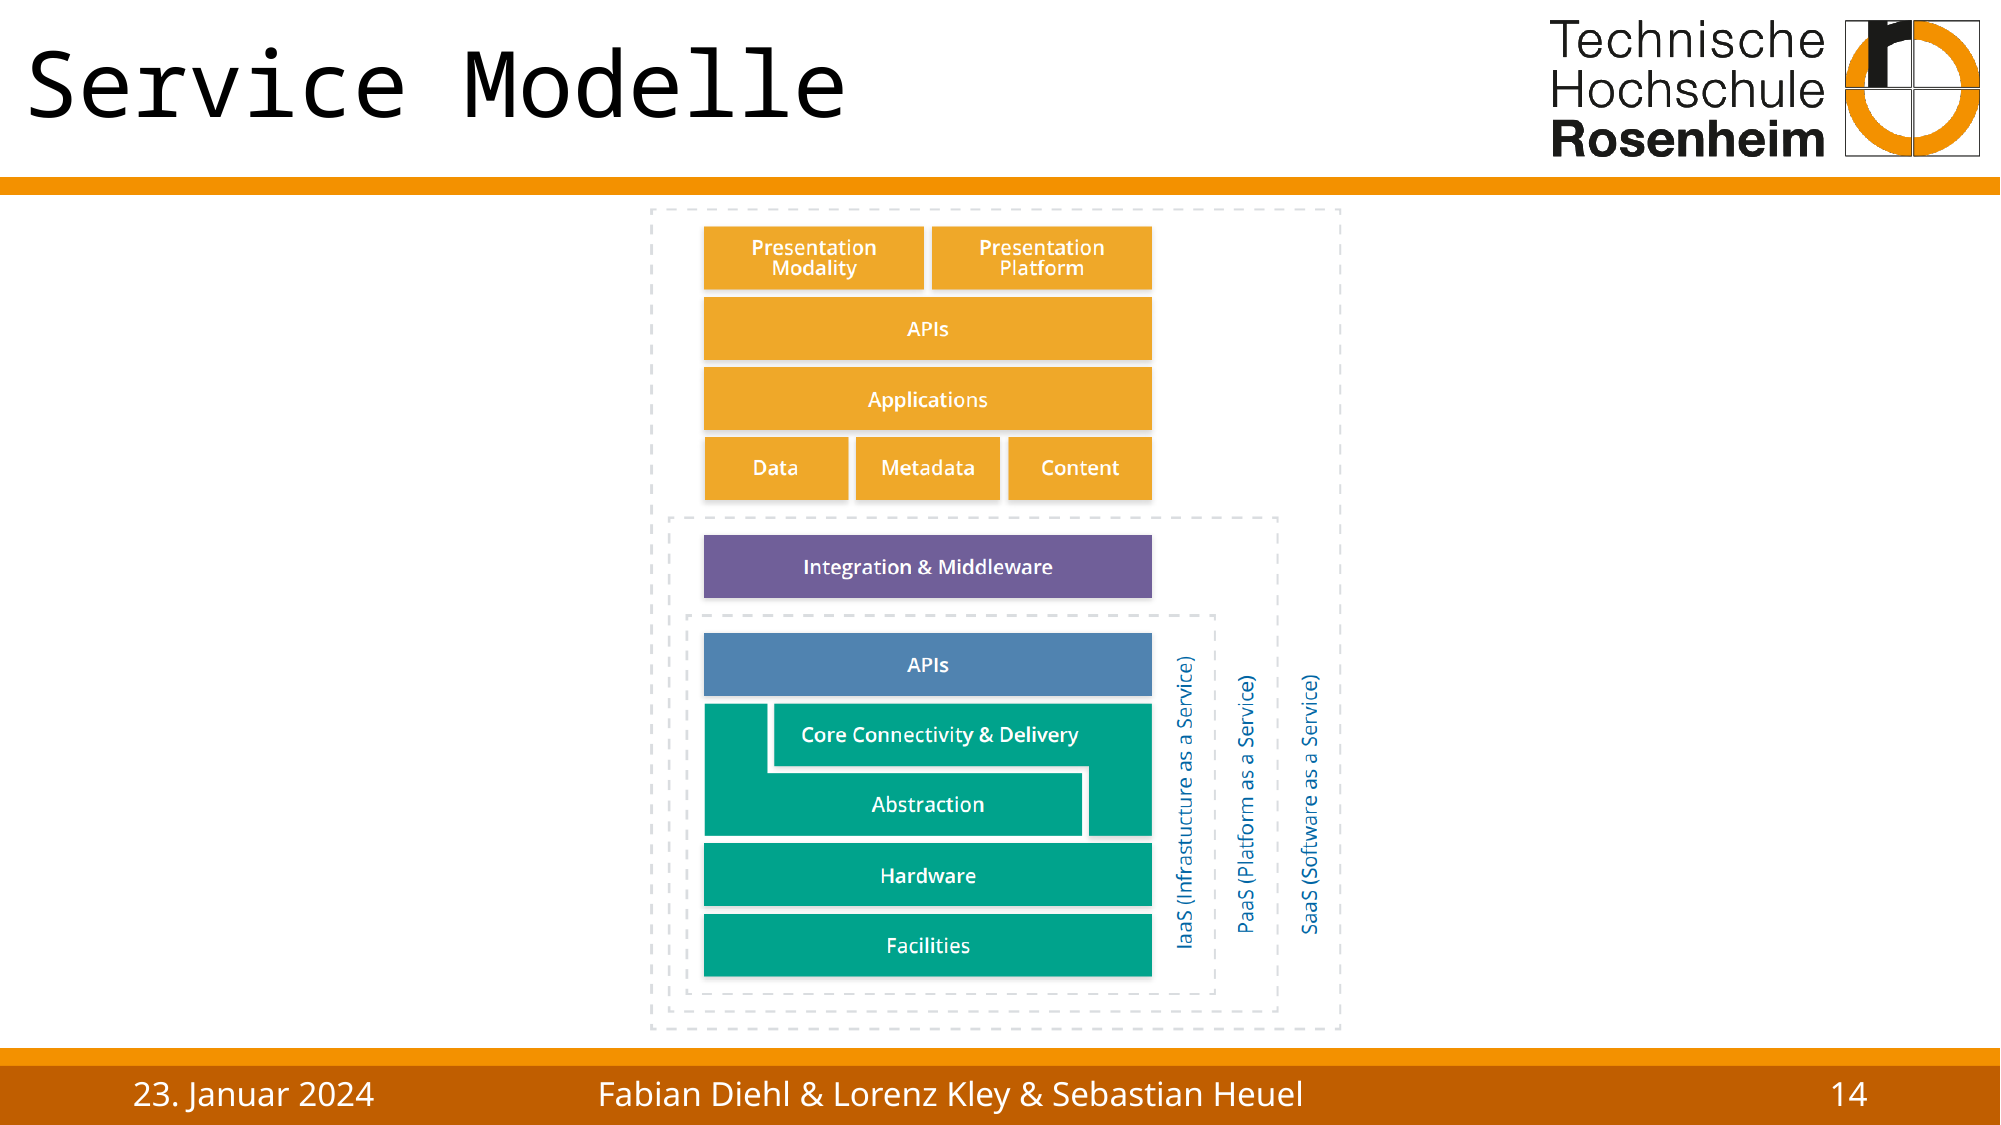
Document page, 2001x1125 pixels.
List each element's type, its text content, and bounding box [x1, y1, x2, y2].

picture [648, 204, 1352, 1045]
title Service Modelle [8, 10, 1833, 165]
picture [1833, 20, 1980, 157]
footer Fabian Diehl & Lorenz Kley & Sebastian Heuel [582, 1065, 1385, 1125]
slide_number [118, 1065, 569, 1125]
slide_number 14 [1814, 1065, 1893, 1125]
